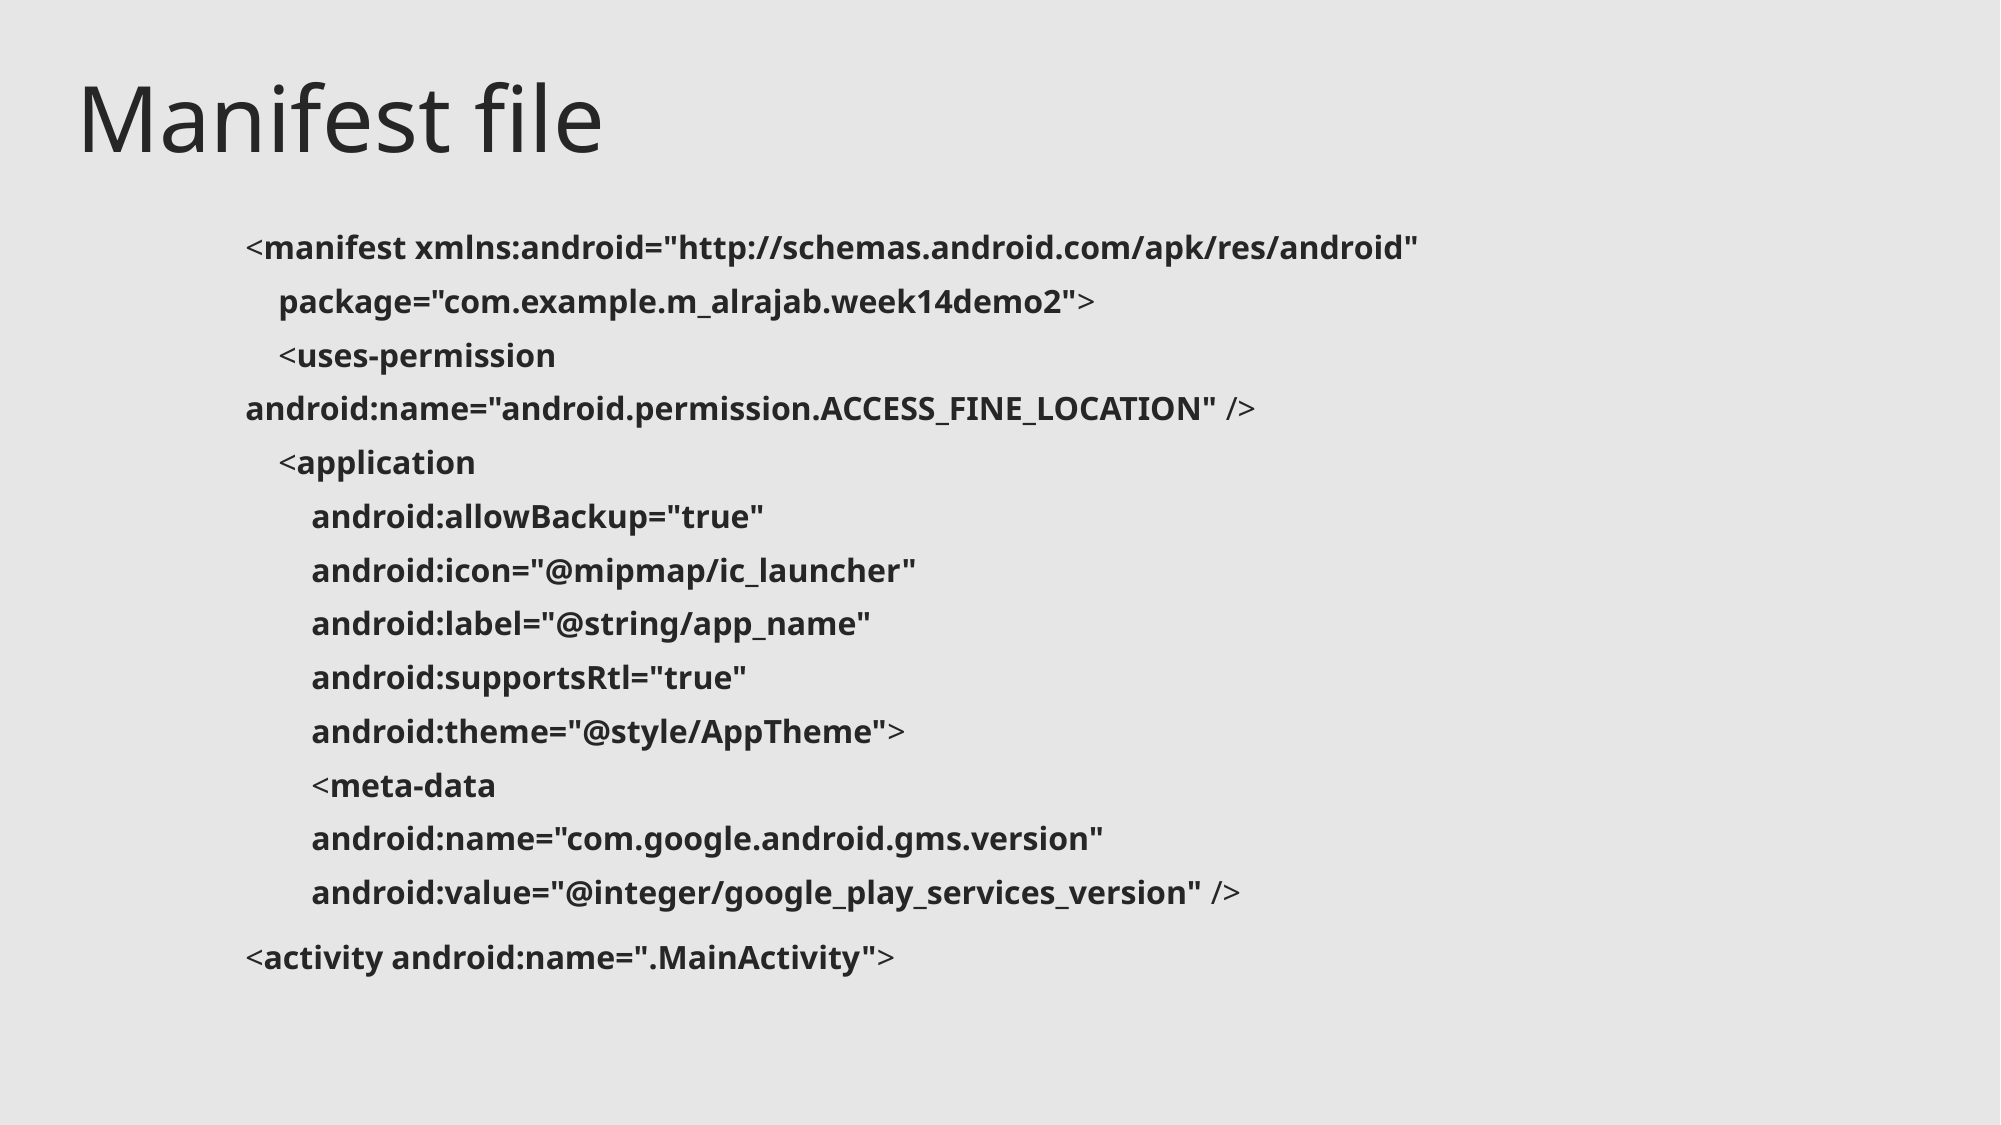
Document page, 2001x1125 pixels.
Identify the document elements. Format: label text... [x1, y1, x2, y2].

title Manifest file [61, 13, 1787, 232]
list <manifest xmlns:android="http://schemas.android.com/apk/res/android" package="com.example.m_alrajab.week14demo2"> <uses-permission android:name="android.permission.ACCESS_FINE_LOCATION" /> <application android:allowBackup="true" android:icon="@mipmap/ic_launcher" android:label="@string/app_name" android:supportsRtl="true" android:theme="@style/AppTheme"> <meta-data android:name="com.google.android.gms.version" android:value="@integer/google_play_services_version" /> <activity android:name=".MainActivity"> [213, 204, 1464, 1005]
